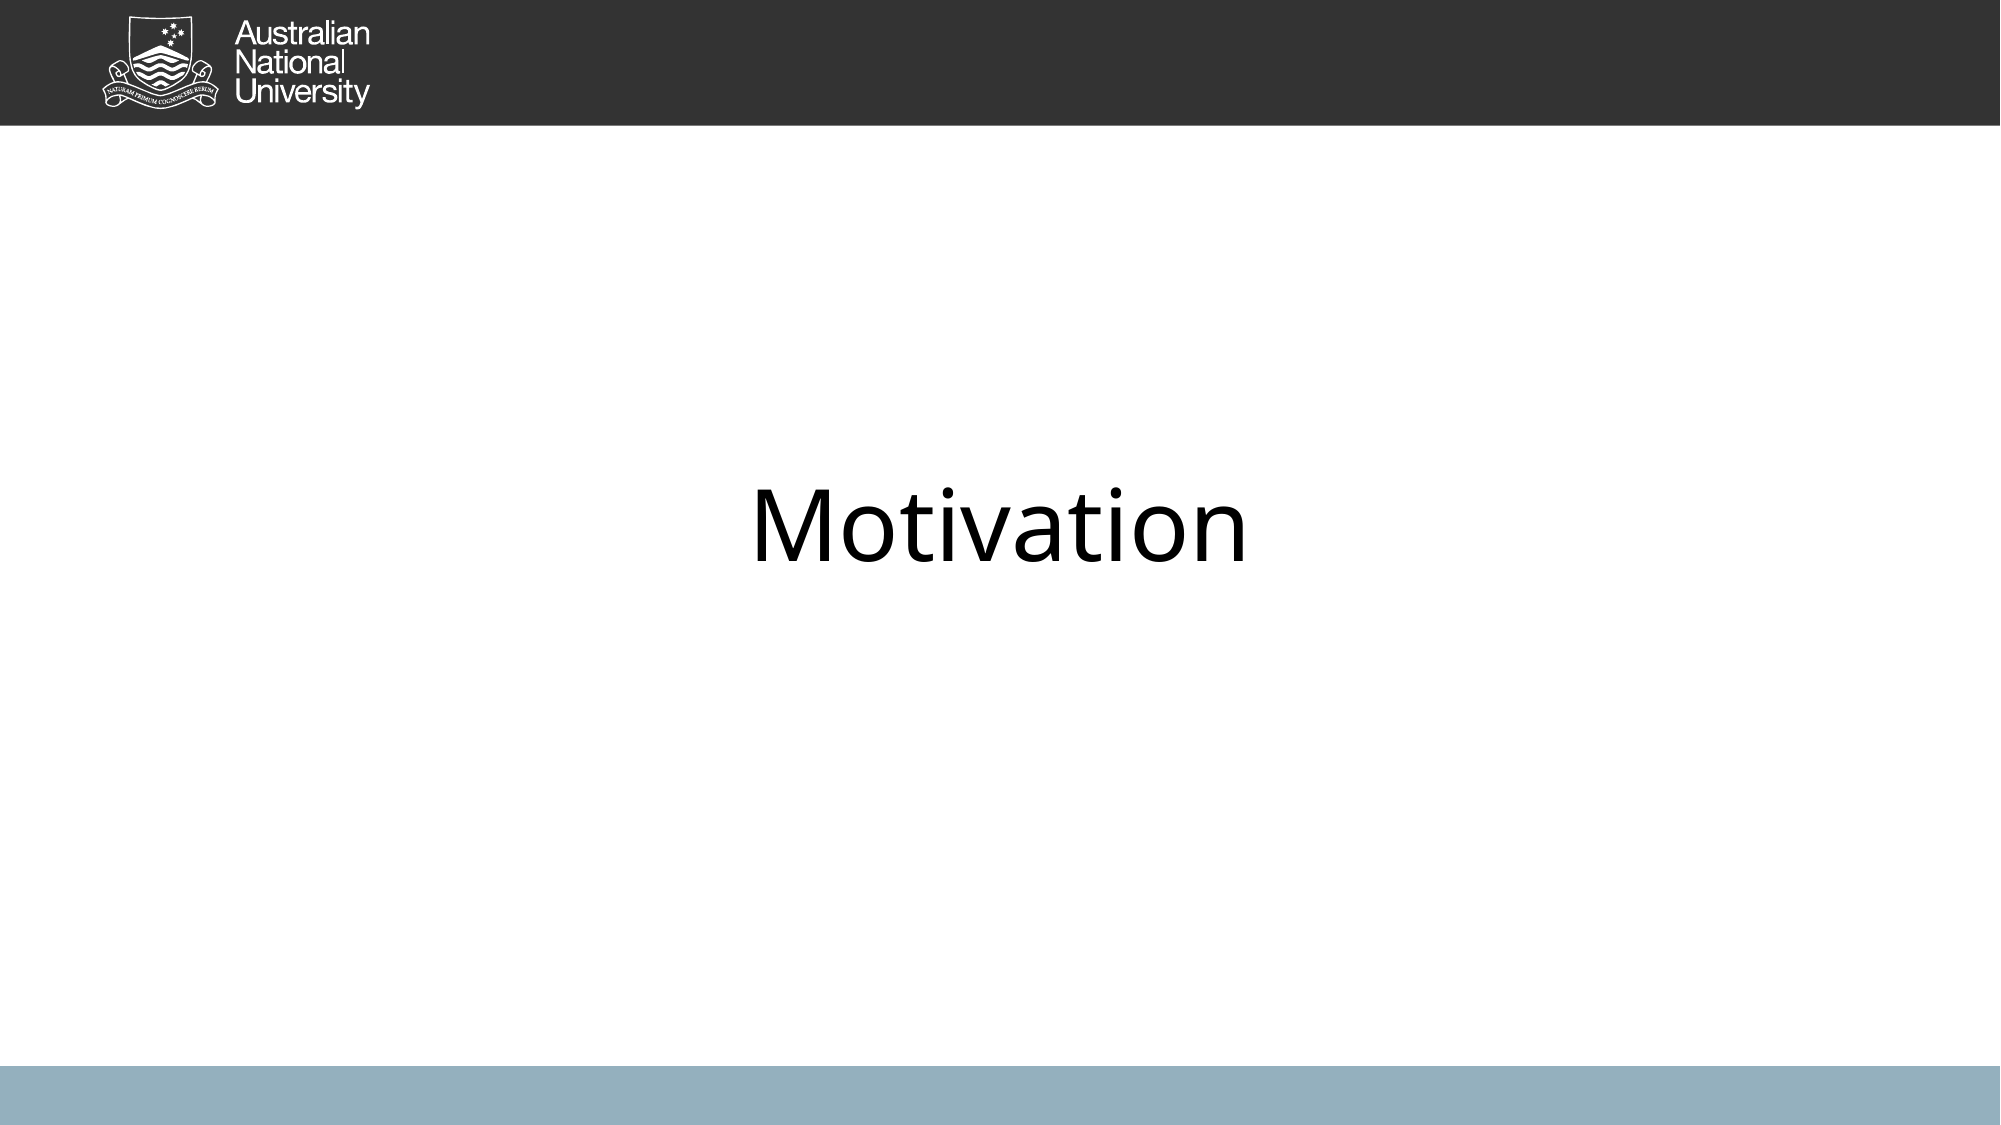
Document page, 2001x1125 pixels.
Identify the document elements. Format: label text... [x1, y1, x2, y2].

list Motivation [0, 454, 2000, 634]
